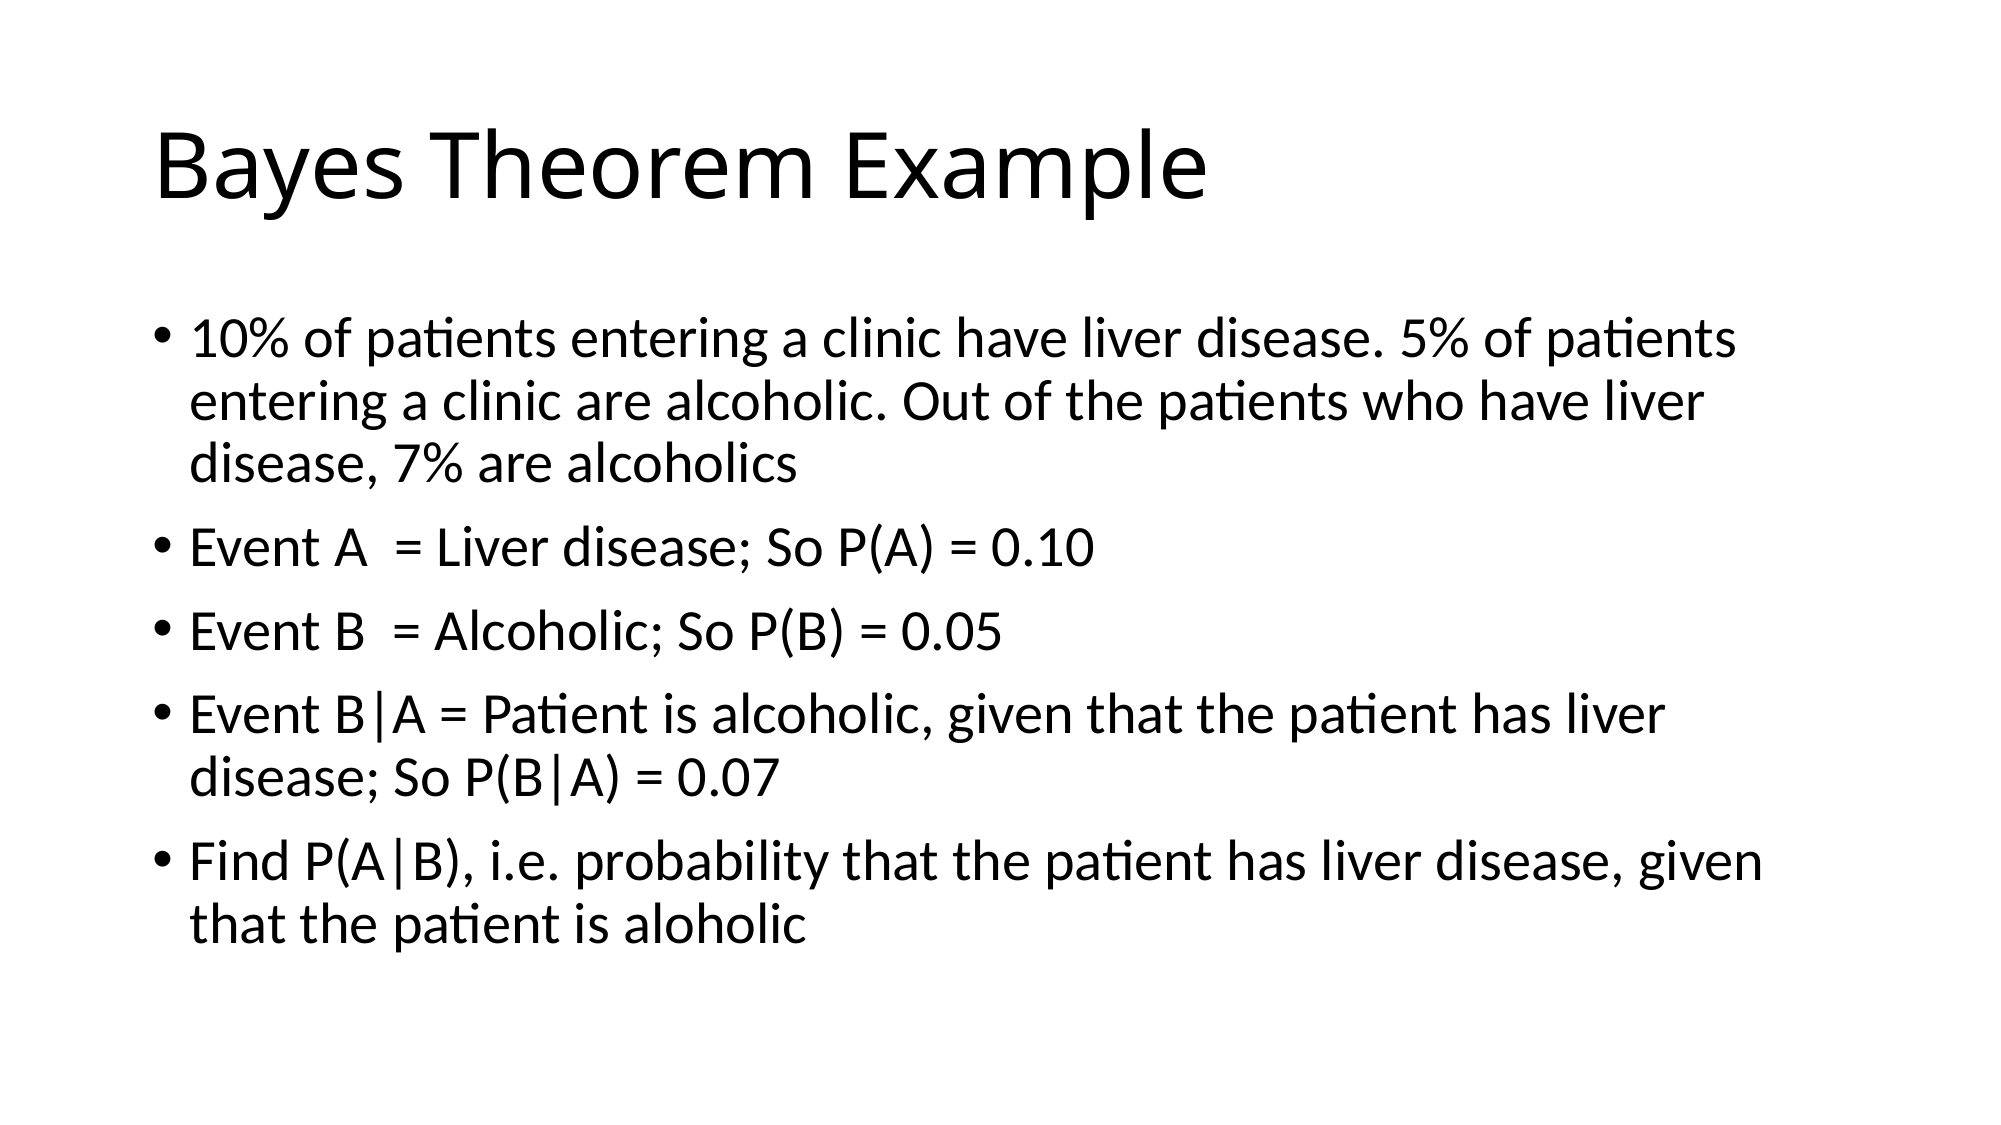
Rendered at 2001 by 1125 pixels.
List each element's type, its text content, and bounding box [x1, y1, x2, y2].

list 10% of patients entering a clinic have liver disease. 5% of patients entering a clinic are alcoholic. Out of the patients who have liver disease, 7% are alcoholics Event A = Liver disease; So P(A) = 0.10 Event B = Alcoholic; So P(B) = 0.05 Event B|A = Patient is alcoholic, given that the patient has liver disease; So P(B|A) = 0.07 Find P(A|B), i.e. probability that the patient has liver disease, given that the patient is aloholic [137, 299, 1863, 1014]
title Bayes Theorem Example [137, 59, 1863, 278]
